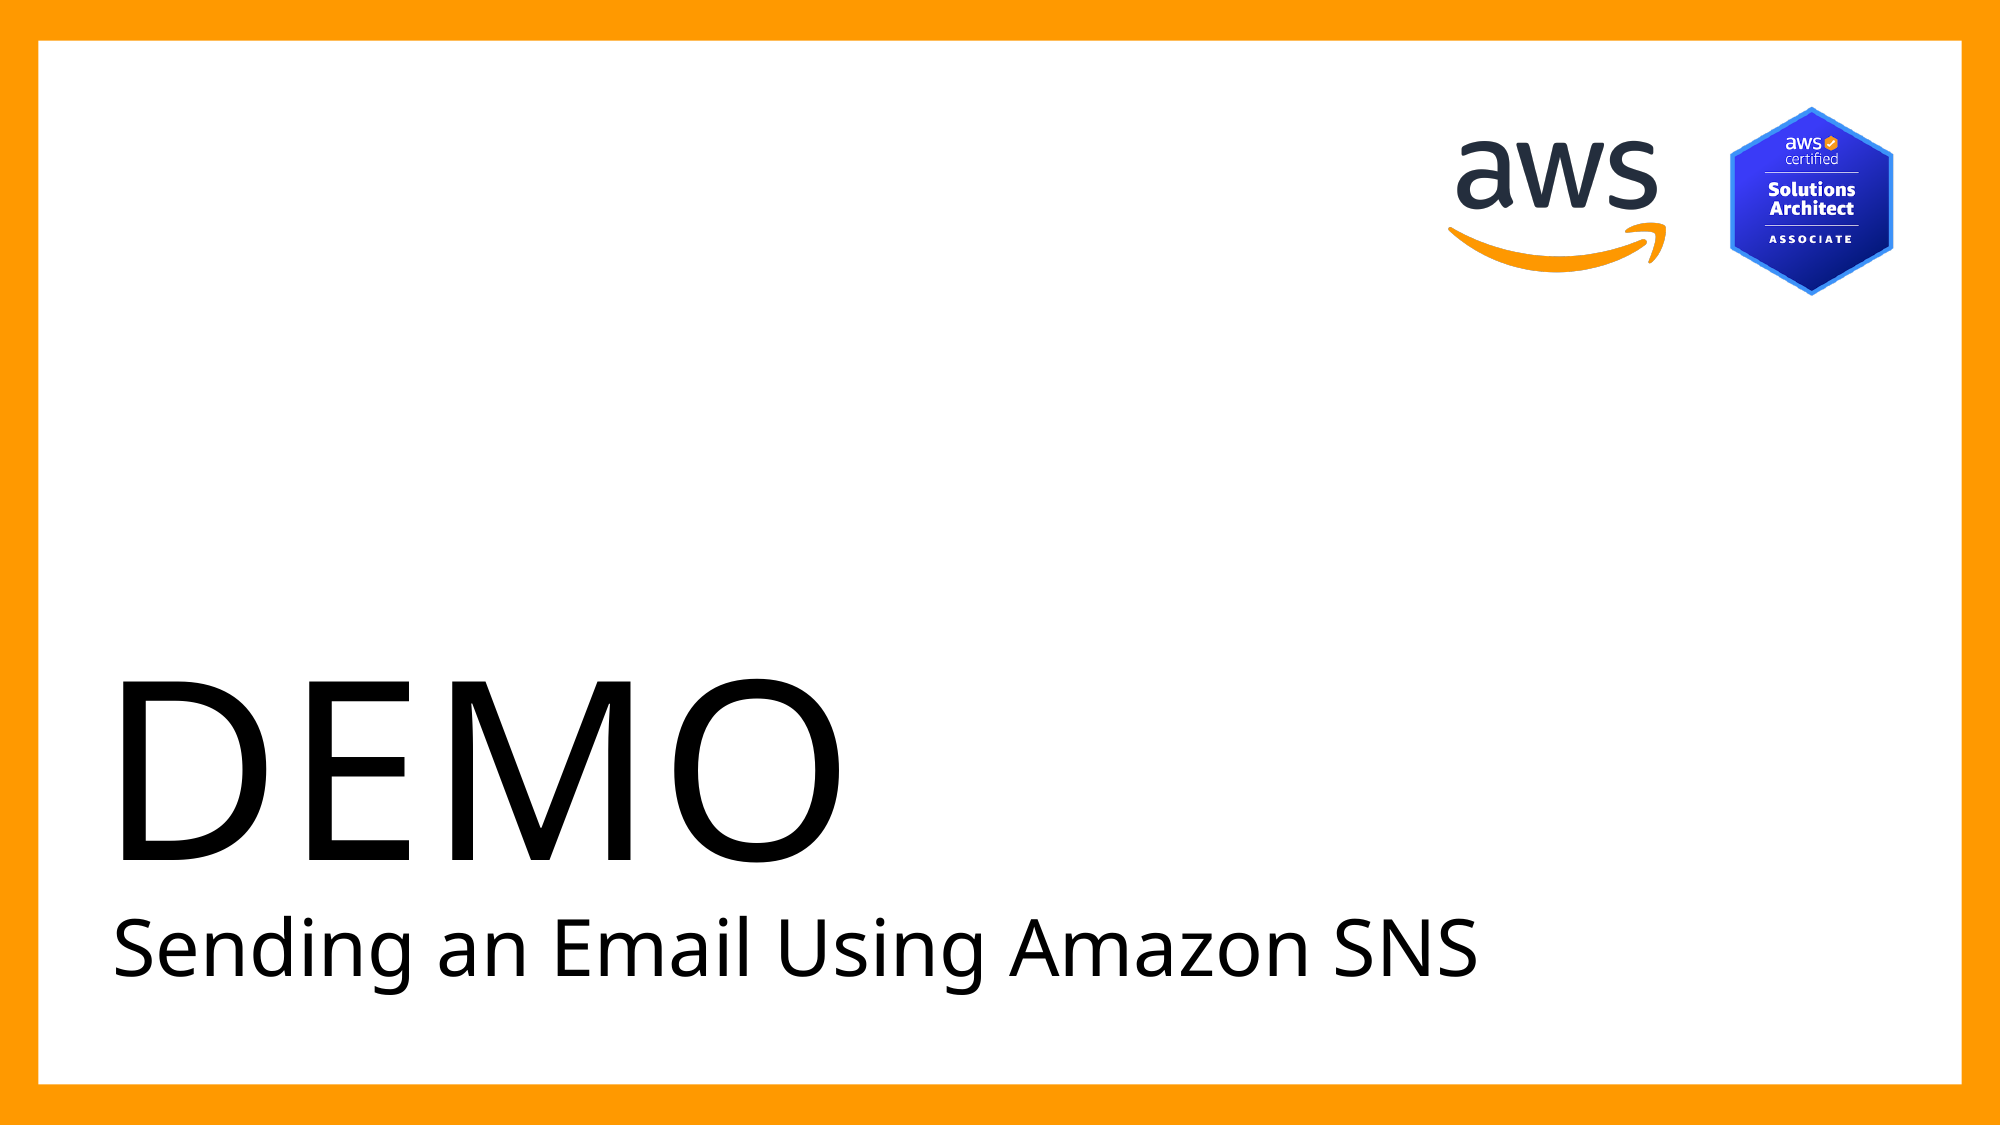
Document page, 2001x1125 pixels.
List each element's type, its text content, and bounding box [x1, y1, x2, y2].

picture [1447, 140, 1667, 273]
picture [1720, 104, 1908, 298]
text_box DEMO [84, 640, 1962, 919]
text_box [37, 39, 1963, 1085]
text_box Sending an Email Using Amazon SNS [97, 858, 2000, 1031]
